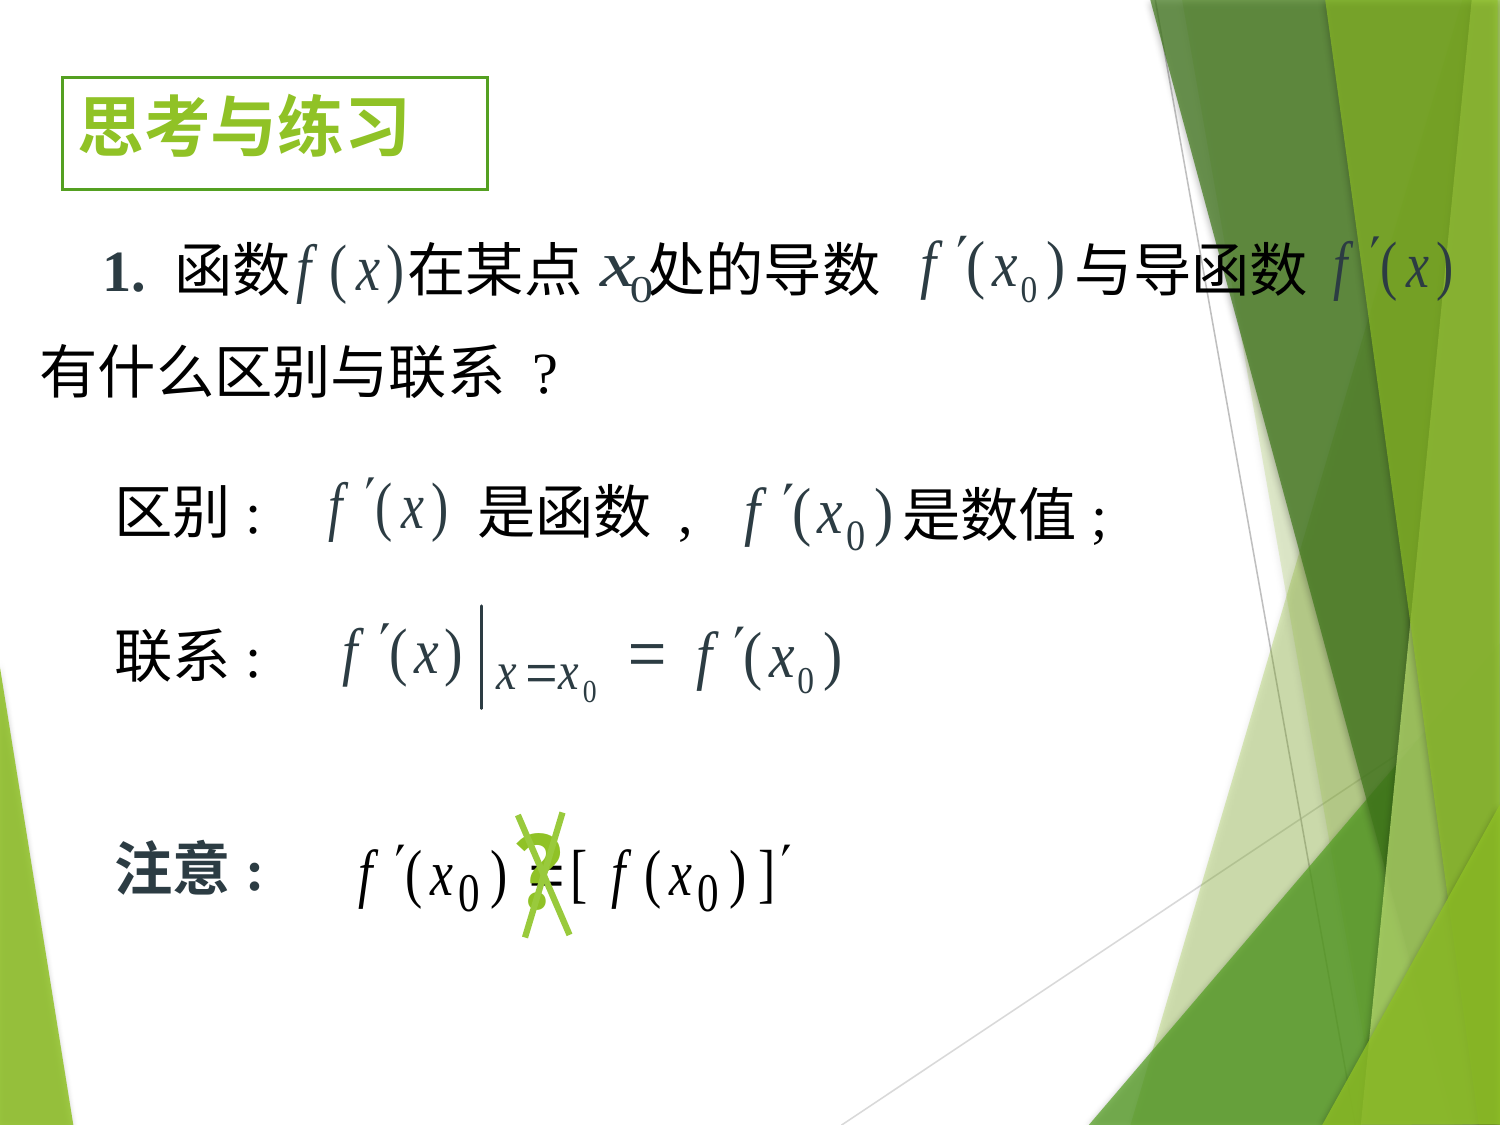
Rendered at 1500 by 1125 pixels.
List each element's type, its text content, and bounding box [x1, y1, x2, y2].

title 思考与练习 [62, 77, 488, 190]
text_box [320, 592, 671, 719]
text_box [1310, 226, 1463, 312]
text_box 联系: [99, 611, 316, 697]
text_box 是数值; [903, 470, 1150, 556]
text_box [306, 467, 459, 553]
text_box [722, 468, 902, 563]
text_box 区别: [99, 468, 305, 553]
text_box 与导函数 [1079, 226, 1310, 311]
text_box 是函数 , [462, 468, 722, 553]
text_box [337, 801, 797, 938]
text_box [86, 220, 897, 316]
text_box 注意: [99, 824, 332, 910]
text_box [897, 220, 1076, 316]
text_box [674, 611, 853, 707]
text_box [524, 811, 563, 938]
text_box 有什么区别与联系 ? [24, 327, 613, 413]
